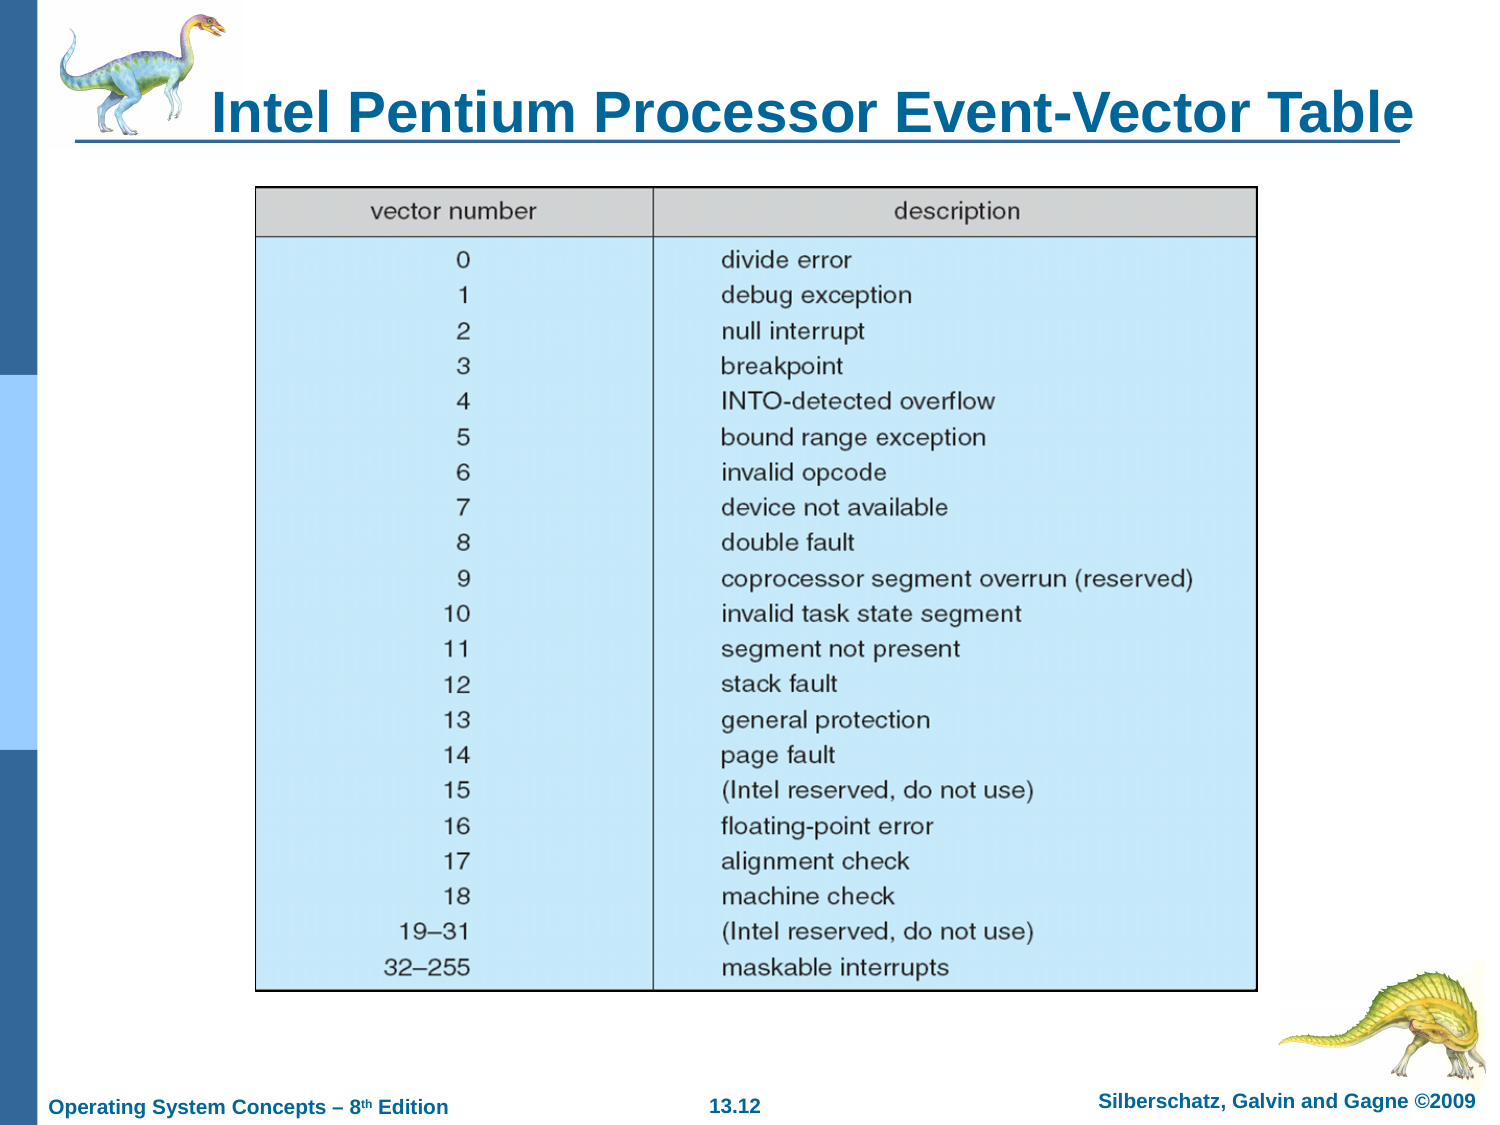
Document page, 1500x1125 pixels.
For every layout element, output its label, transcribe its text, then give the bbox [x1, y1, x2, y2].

picture [255, 186, 1258, 992]
picture [1415, 1093, 1423, 1098]
picture [1275, 959, 1486, 1090]
title Intel Pentium Processor Event-Vector Table [176, 26, 1452, 152]
picture [46, 0, 244, 149]
